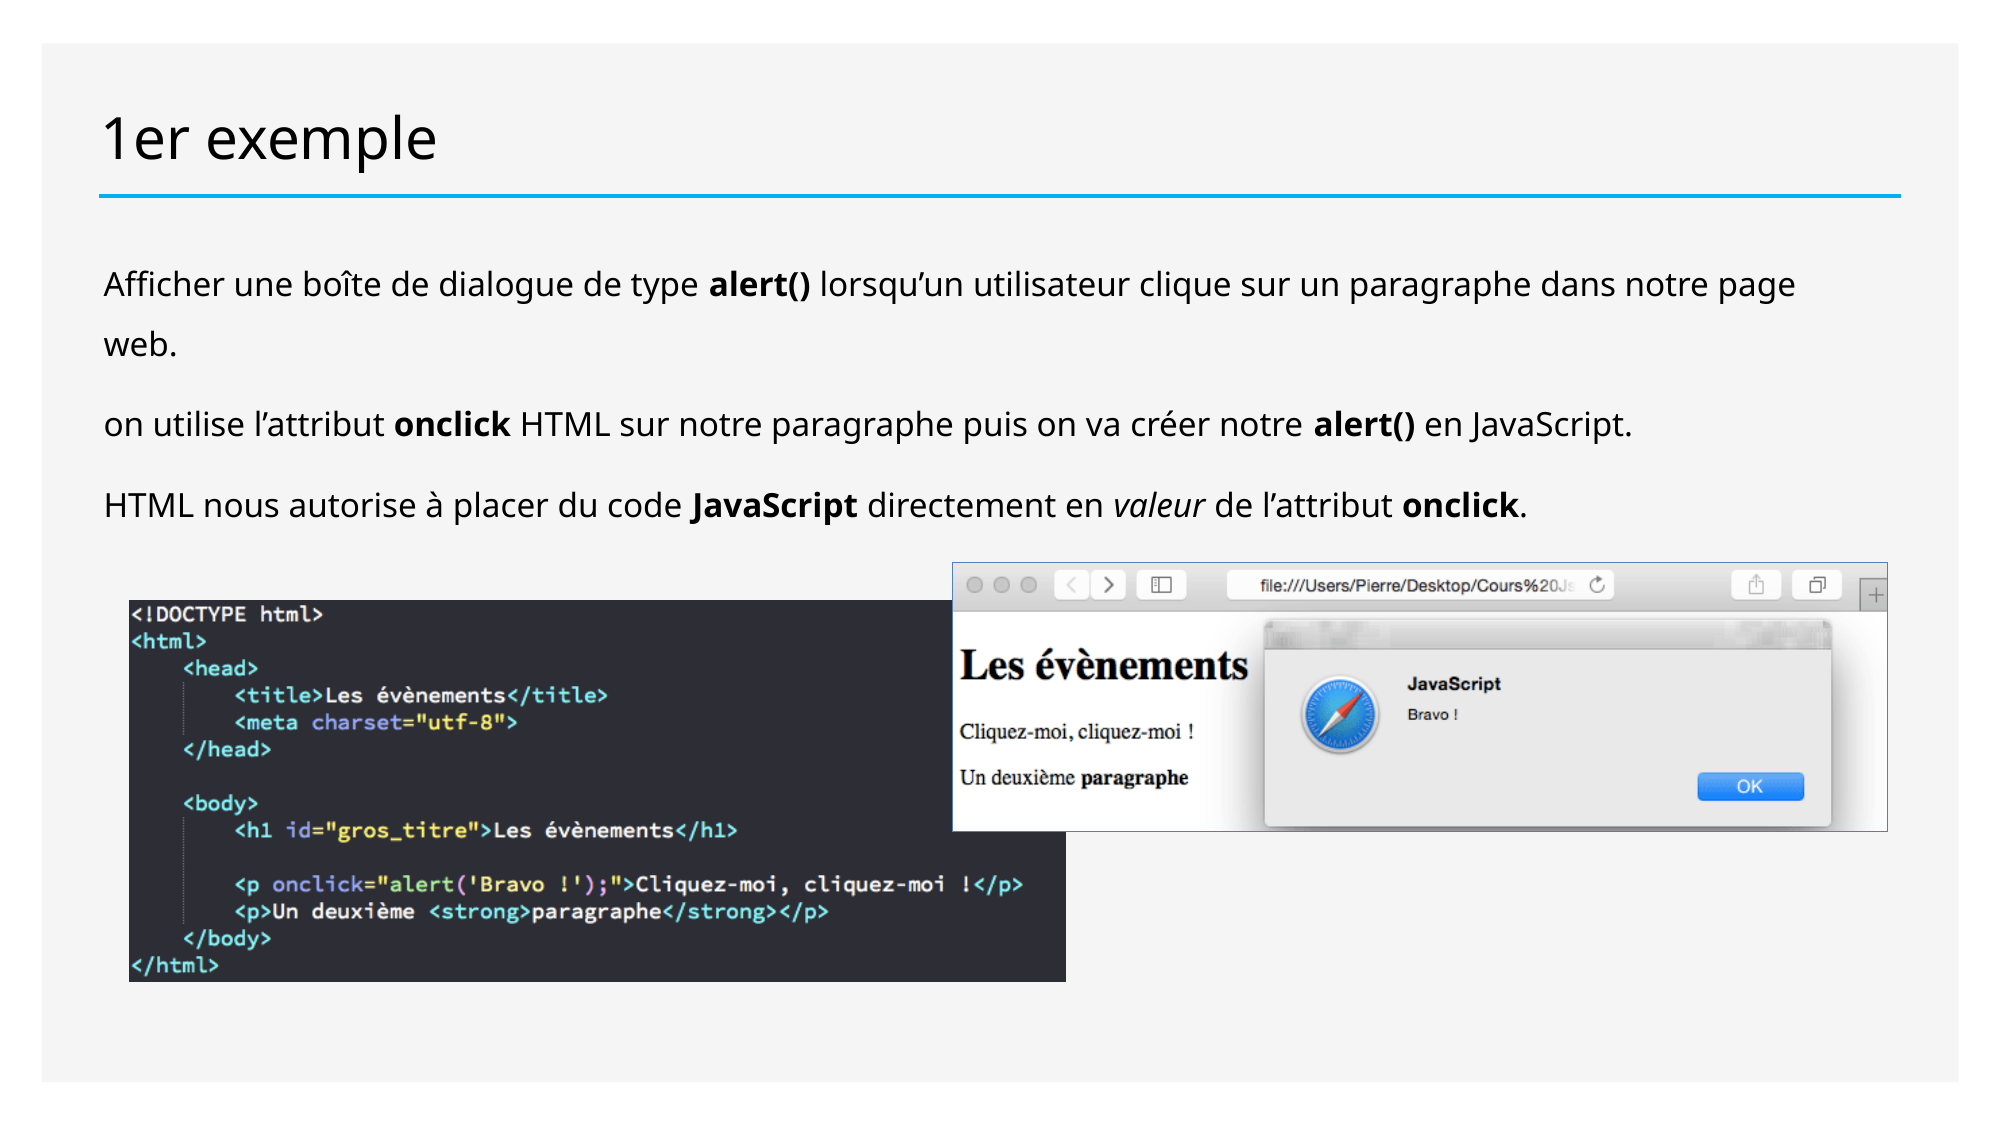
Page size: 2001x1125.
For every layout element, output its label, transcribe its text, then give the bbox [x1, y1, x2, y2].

title 1er exemple [85, 73, 1888, 179]
list Afficher une boîte de dialogue de type alert() lorsqu’un utilisateur clique sur un paragraphe dans notre page web. on utilise l’attribut onclick HTML sur notre paragraphe puis on va créer notre alert() en JavaScript. HTML nous autorise à placer du code JavaScript directement en valeur de l’attribut onclick. [88, 235, 1891, 982]
picture [129, 562, 1888, 982]
